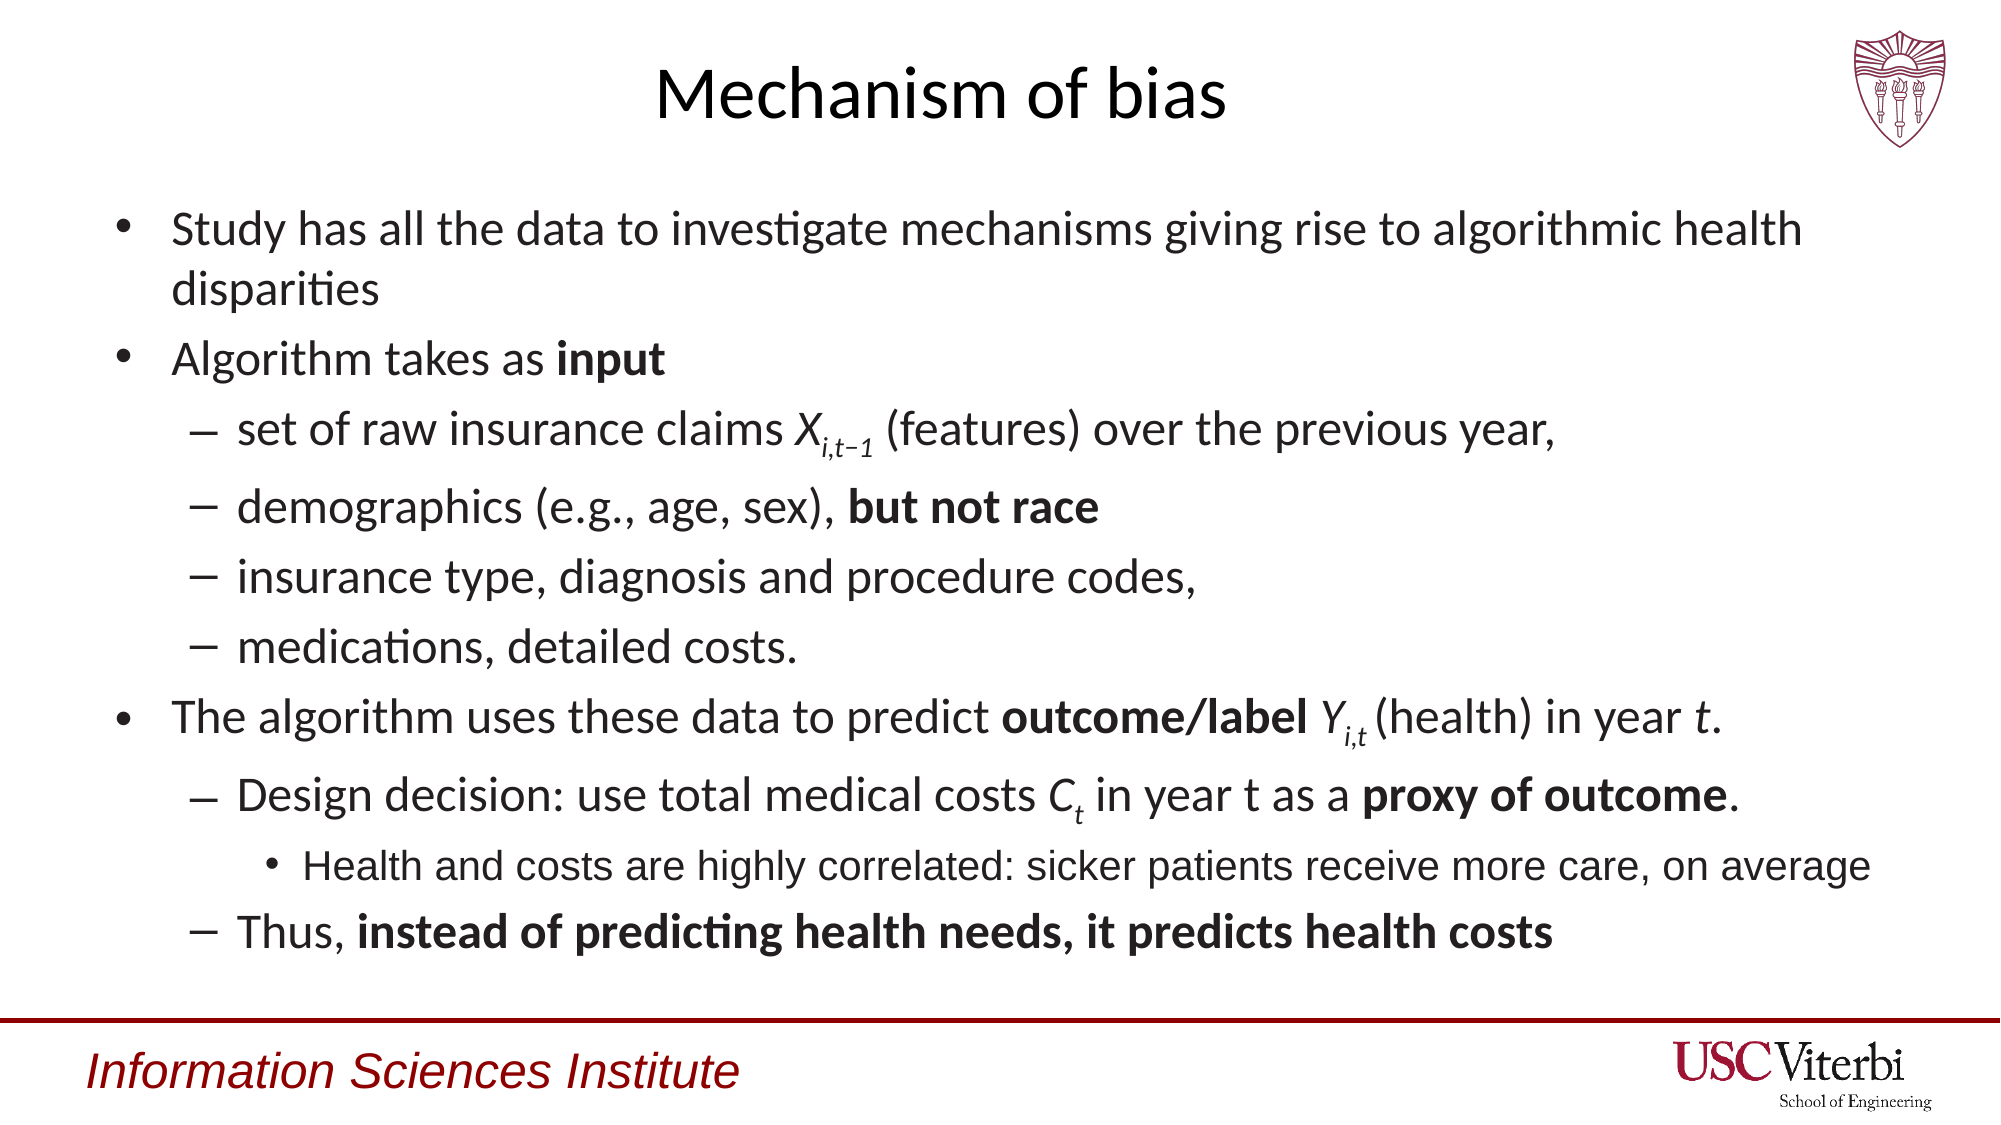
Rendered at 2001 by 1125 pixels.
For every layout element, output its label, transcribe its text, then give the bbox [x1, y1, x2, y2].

picture [1641, 1027, 1964, 1118]
list Study has all the data to investigate mechanisms giving rise to algorithmic health disparities Algorithm takes as input set of raw insurance claims Xi,t−1 (features) over the previous year, demographics (e.g., age, sex), but not race insurance type, diagnosis and procedure codes, medications, detailed costs. The algorithm uses these data to predict outcome/label Yi,t (health) in year t. Design decision: use total medical costs Ct in year t as a proxy of outcome. Health and costs are highly correlated: sicker patients receive more care, on average Thus, instead of predicting health needs, it predicts health costs [99, 187, 1902, 1005]
title Mechanism of bias [99, 35, 1783, 141]
picture [1824, 13, 1975, 164]
